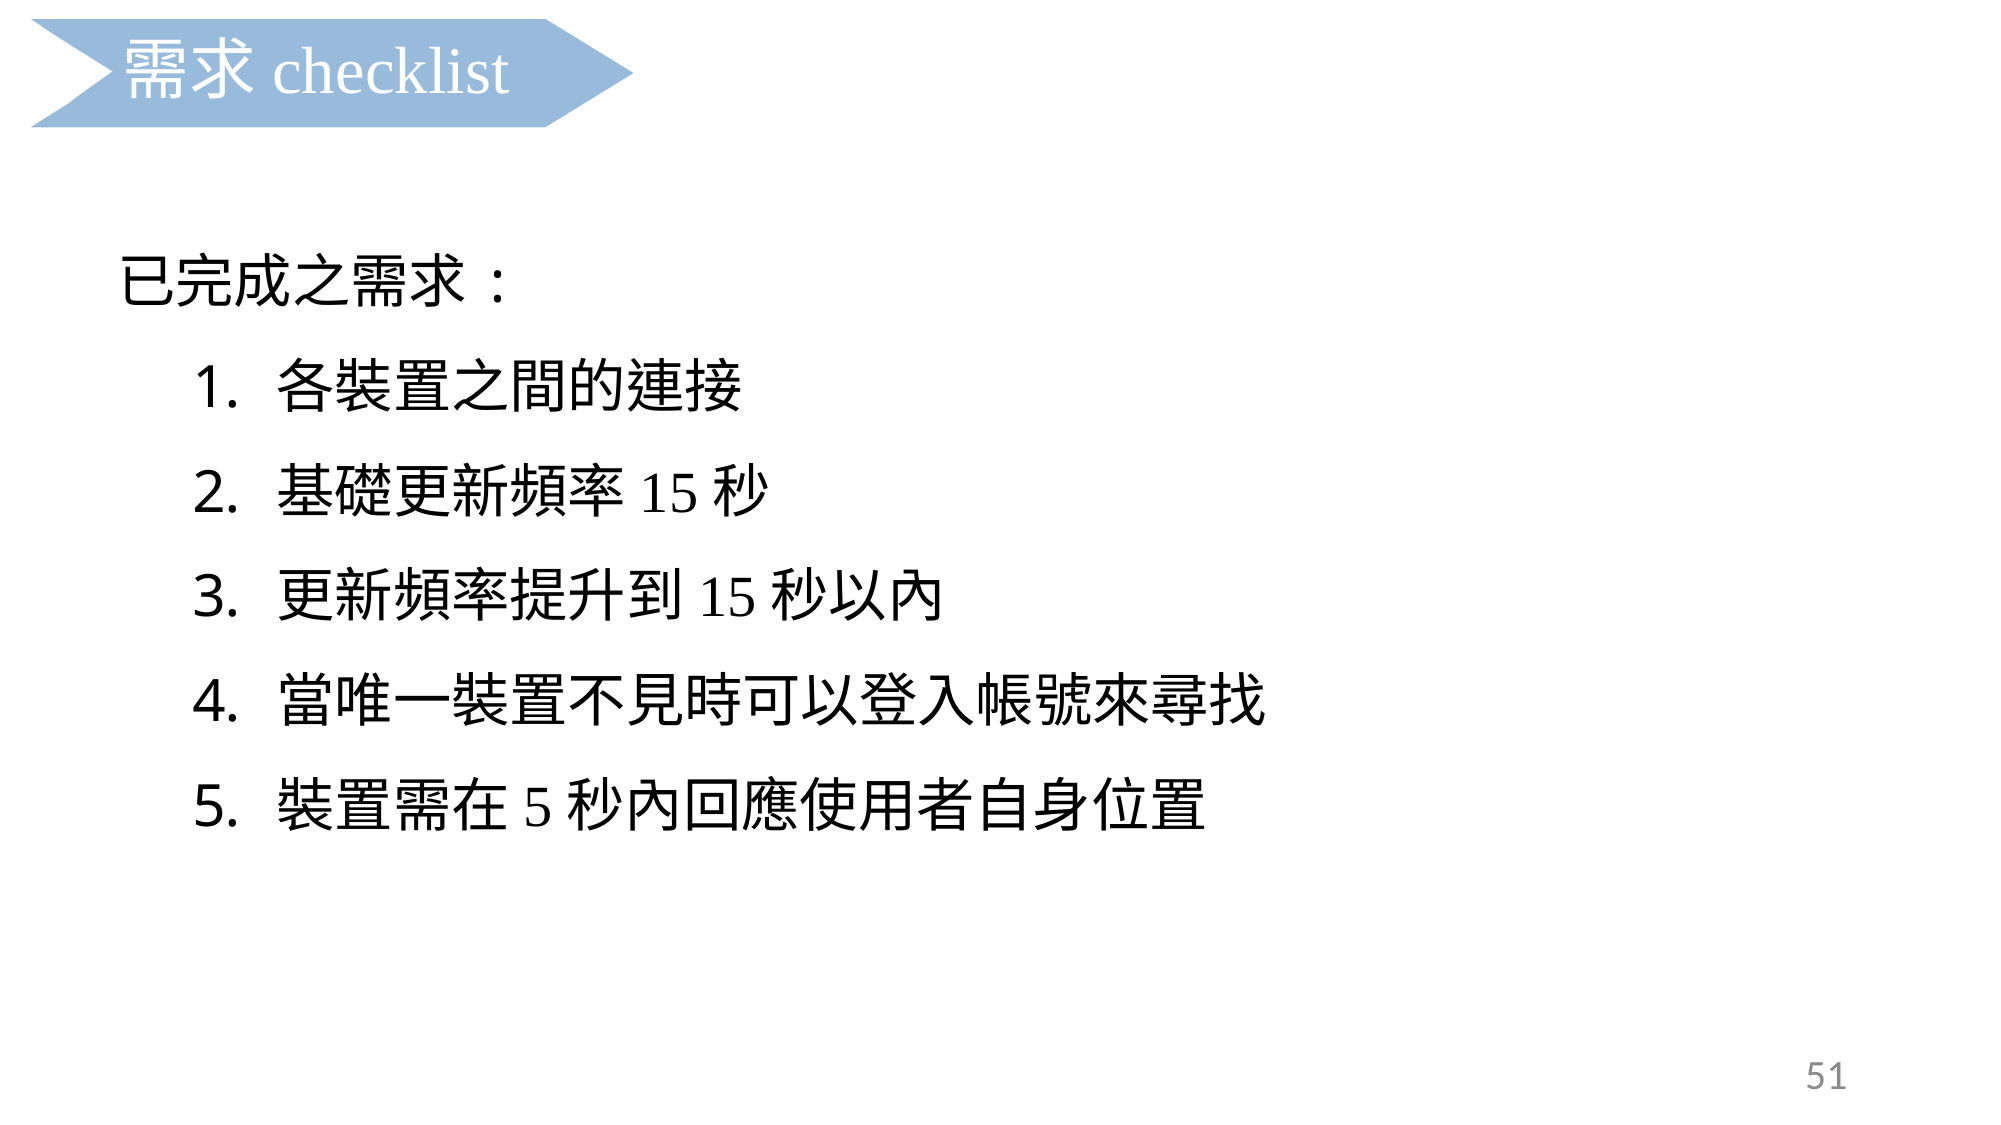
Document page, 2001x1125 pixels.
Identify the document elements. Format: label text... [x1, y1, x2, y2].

text_box [23, 16, 570, 130]
text_box 需求checklist [108, 19, 638, 115]
text_box 已完成之需求: 各裝置之間的連接 基礎更新頻率15秒 更新頻率提升到15秒以內 當唯一裝置不見時可以登入帳號來尋找 裝置需在5秒內回應使用者自身位置 [102, 201, 1922, 1056]
slide_number 51 [1412, 1056, 1863, 1103]
